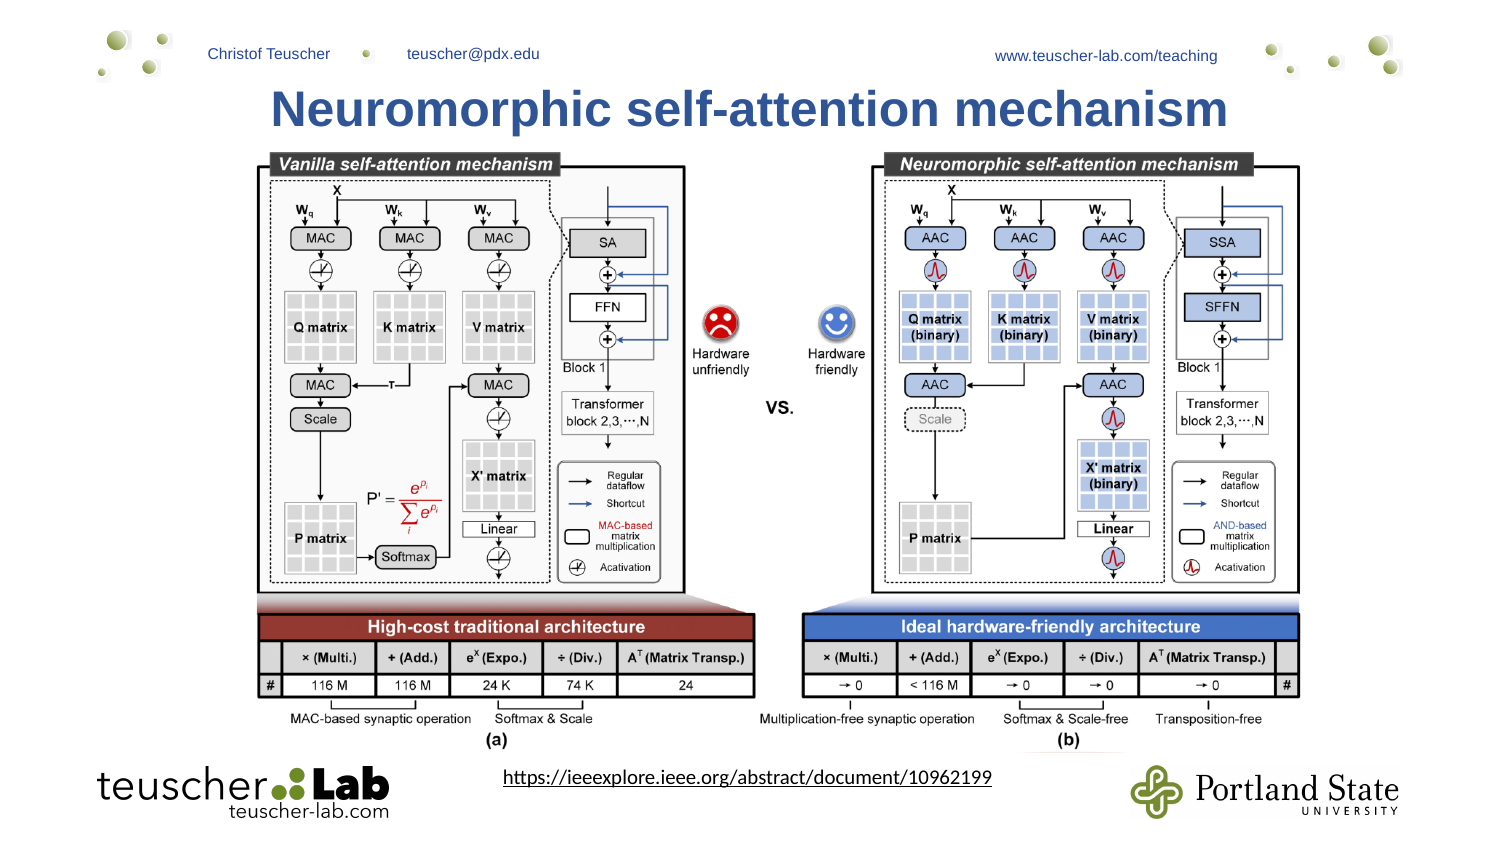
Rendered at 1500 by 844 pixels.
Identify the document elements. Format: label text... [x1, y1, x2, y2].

picture [234, 132, 1326, 753]
text_box Neuromorphic self-attention mechanism [0, 67, 1500, 144]
text_box https://ieeexplore.ieee.org/abstract/document/10962199 [374, 756, 1125, 797]
picture [1130, 765, 1399, 819]
picture [97, 766, 389, 818]
